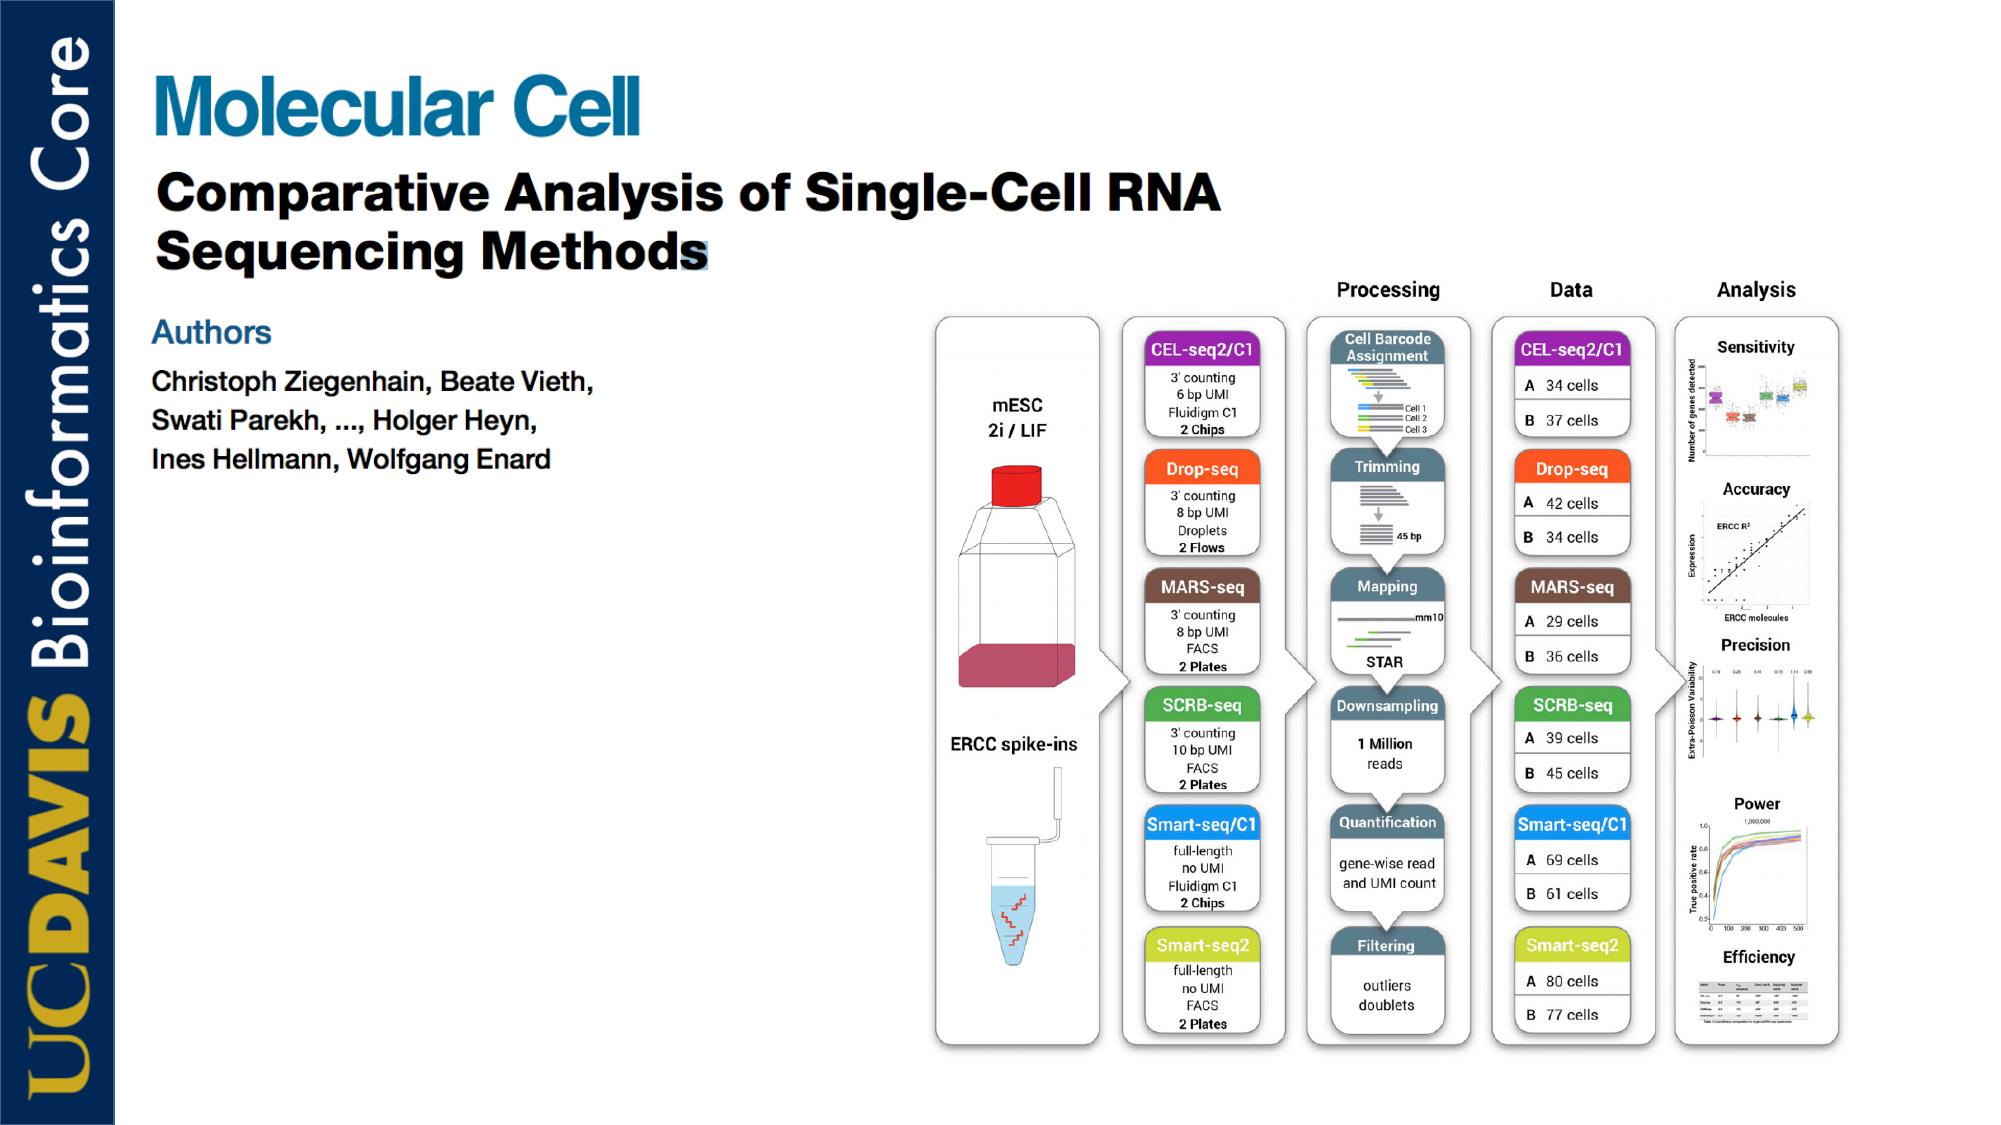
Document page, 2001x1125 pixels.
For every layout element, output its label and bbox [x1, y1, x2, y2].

picture [137, 59, 1244, 496]
picture [8, 0, 112, 1121]
list [911, 260, 1863, 1067]
